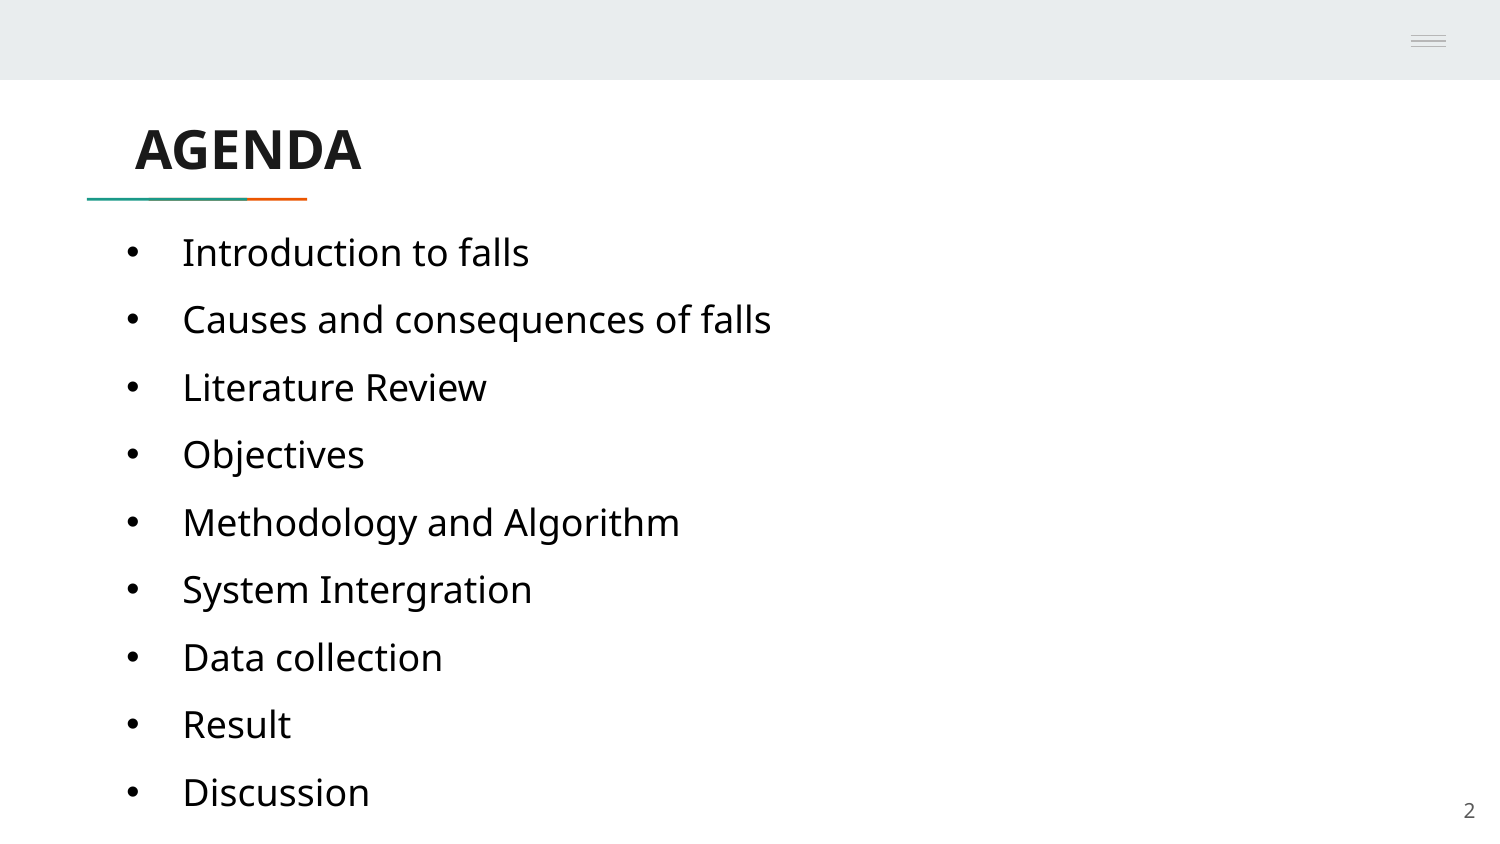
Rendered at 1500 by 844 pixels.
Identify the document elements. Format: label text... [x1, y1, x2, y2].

slide_number 2 [1400, 779, 1491, 844]
title AGENDA [120, 100, 1382, 189]
list Introduction to falls Causes and consequences of falls Literature Review Objectives Methodology and Algorithm System Intergration Data collection Result Discussion [92, 191, 895, 281]
